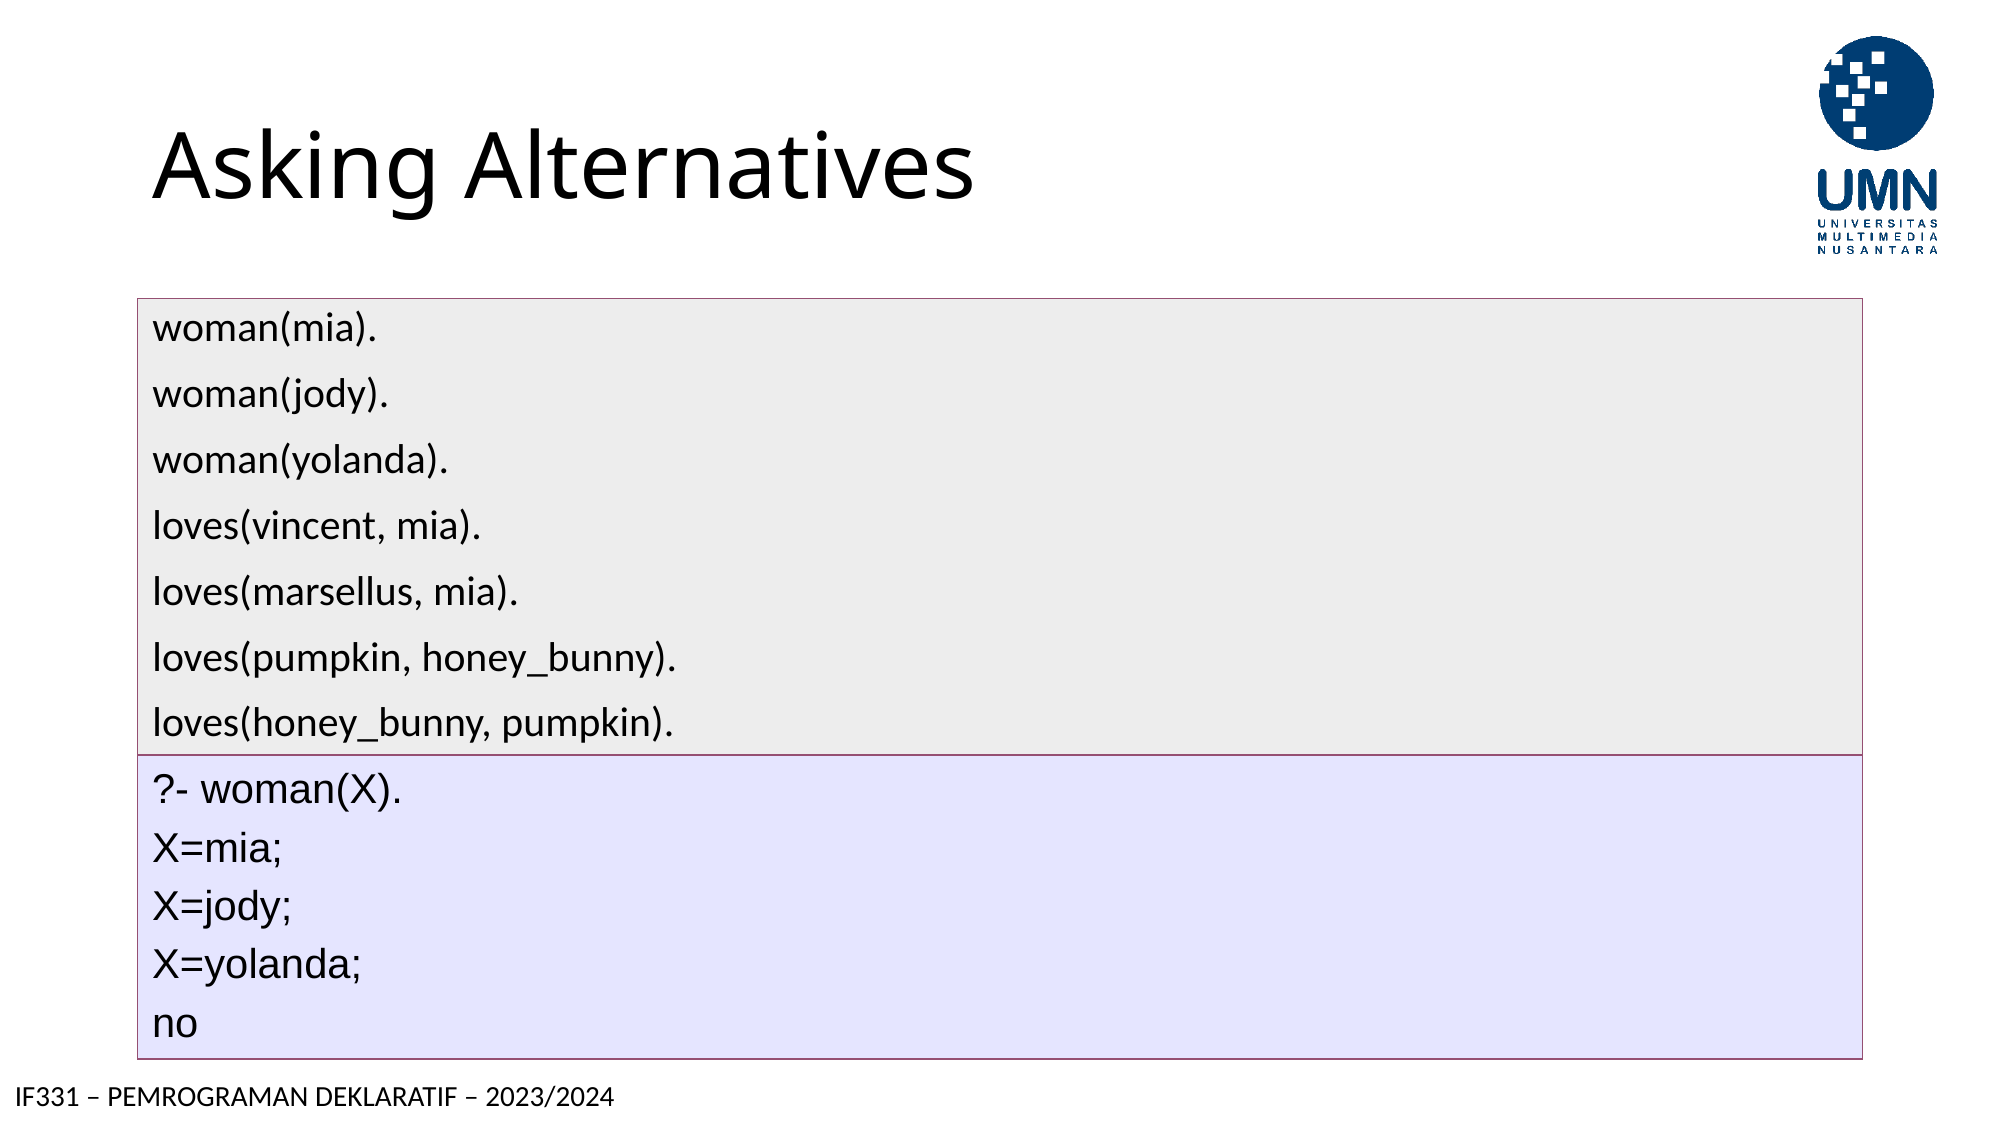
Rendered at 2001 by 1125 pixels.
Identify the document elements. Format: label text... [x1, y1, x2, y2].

text_box woman(mia). woman(jody). woman(yolanda). loves(vincent, mia). loves(marsellus, mia). loves(pumpkin, honey_bunny). loves(honey_bunny, pumpkin). [137, 298, 1863, 755]
text_box ?- woman(X). X=mia; X=jody; X=yolanda; no [137, 755, 1863, 1059]
picture [1818, 36, 1937, 254]
title Asking Alternatives [137, 59, 1863, 278]
text_box IF331 – PEMROGRAMAN DEKLARATIF – 2023/2024 [0, 1069, 2000, 1120]
